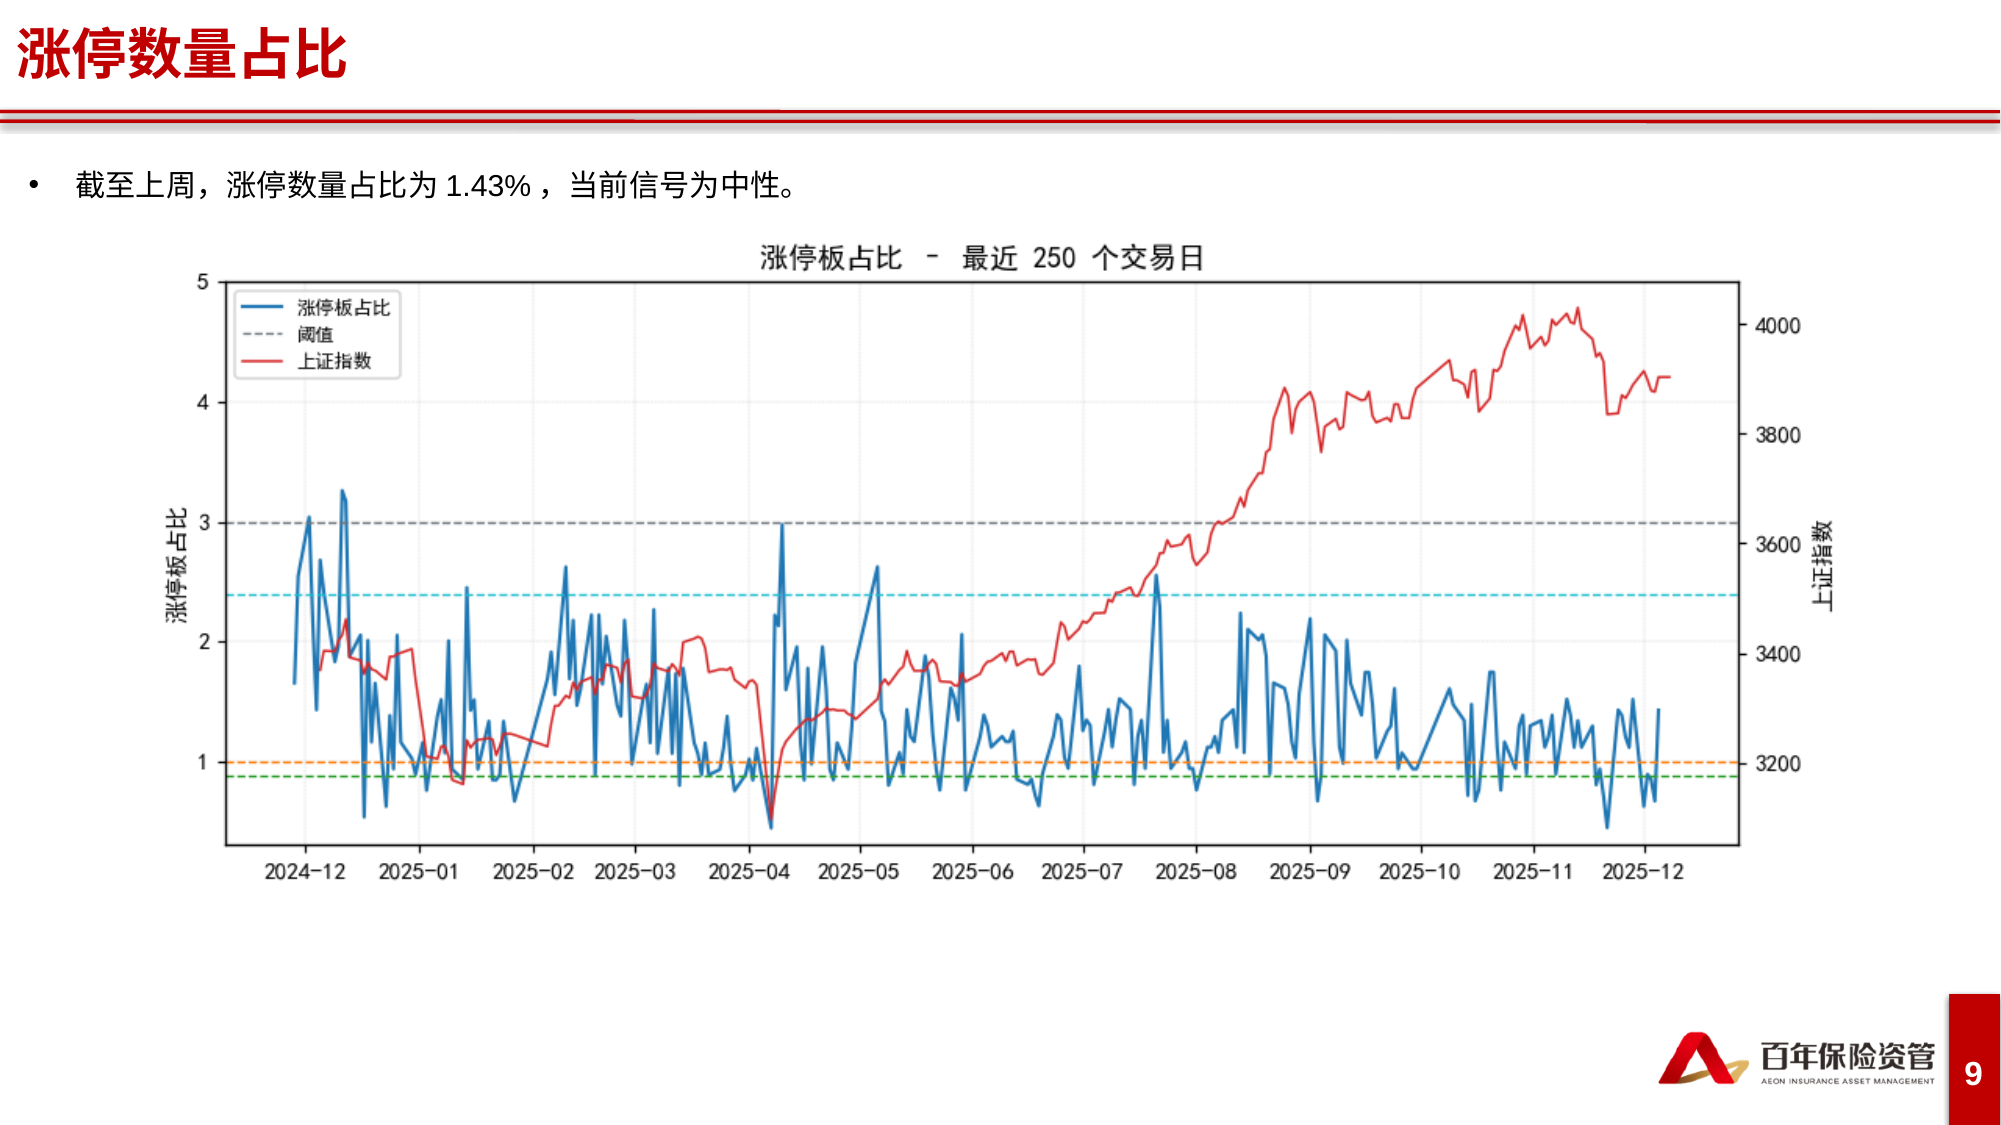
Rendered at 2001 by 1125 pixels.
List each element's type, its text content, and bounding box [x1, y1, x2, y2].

slide_number 9 [1944, 1044, 2000, 1102]
text_box 截至上周，涨停数量占比为1.43%，当前信号为中性。 [18, 147, 1982, 213]
picture [1645, 1024, 1945, 1094]
picture [148, 227, 1851, 898]
text_box 涨停数量占比 [0, 11, 1990, 94]
